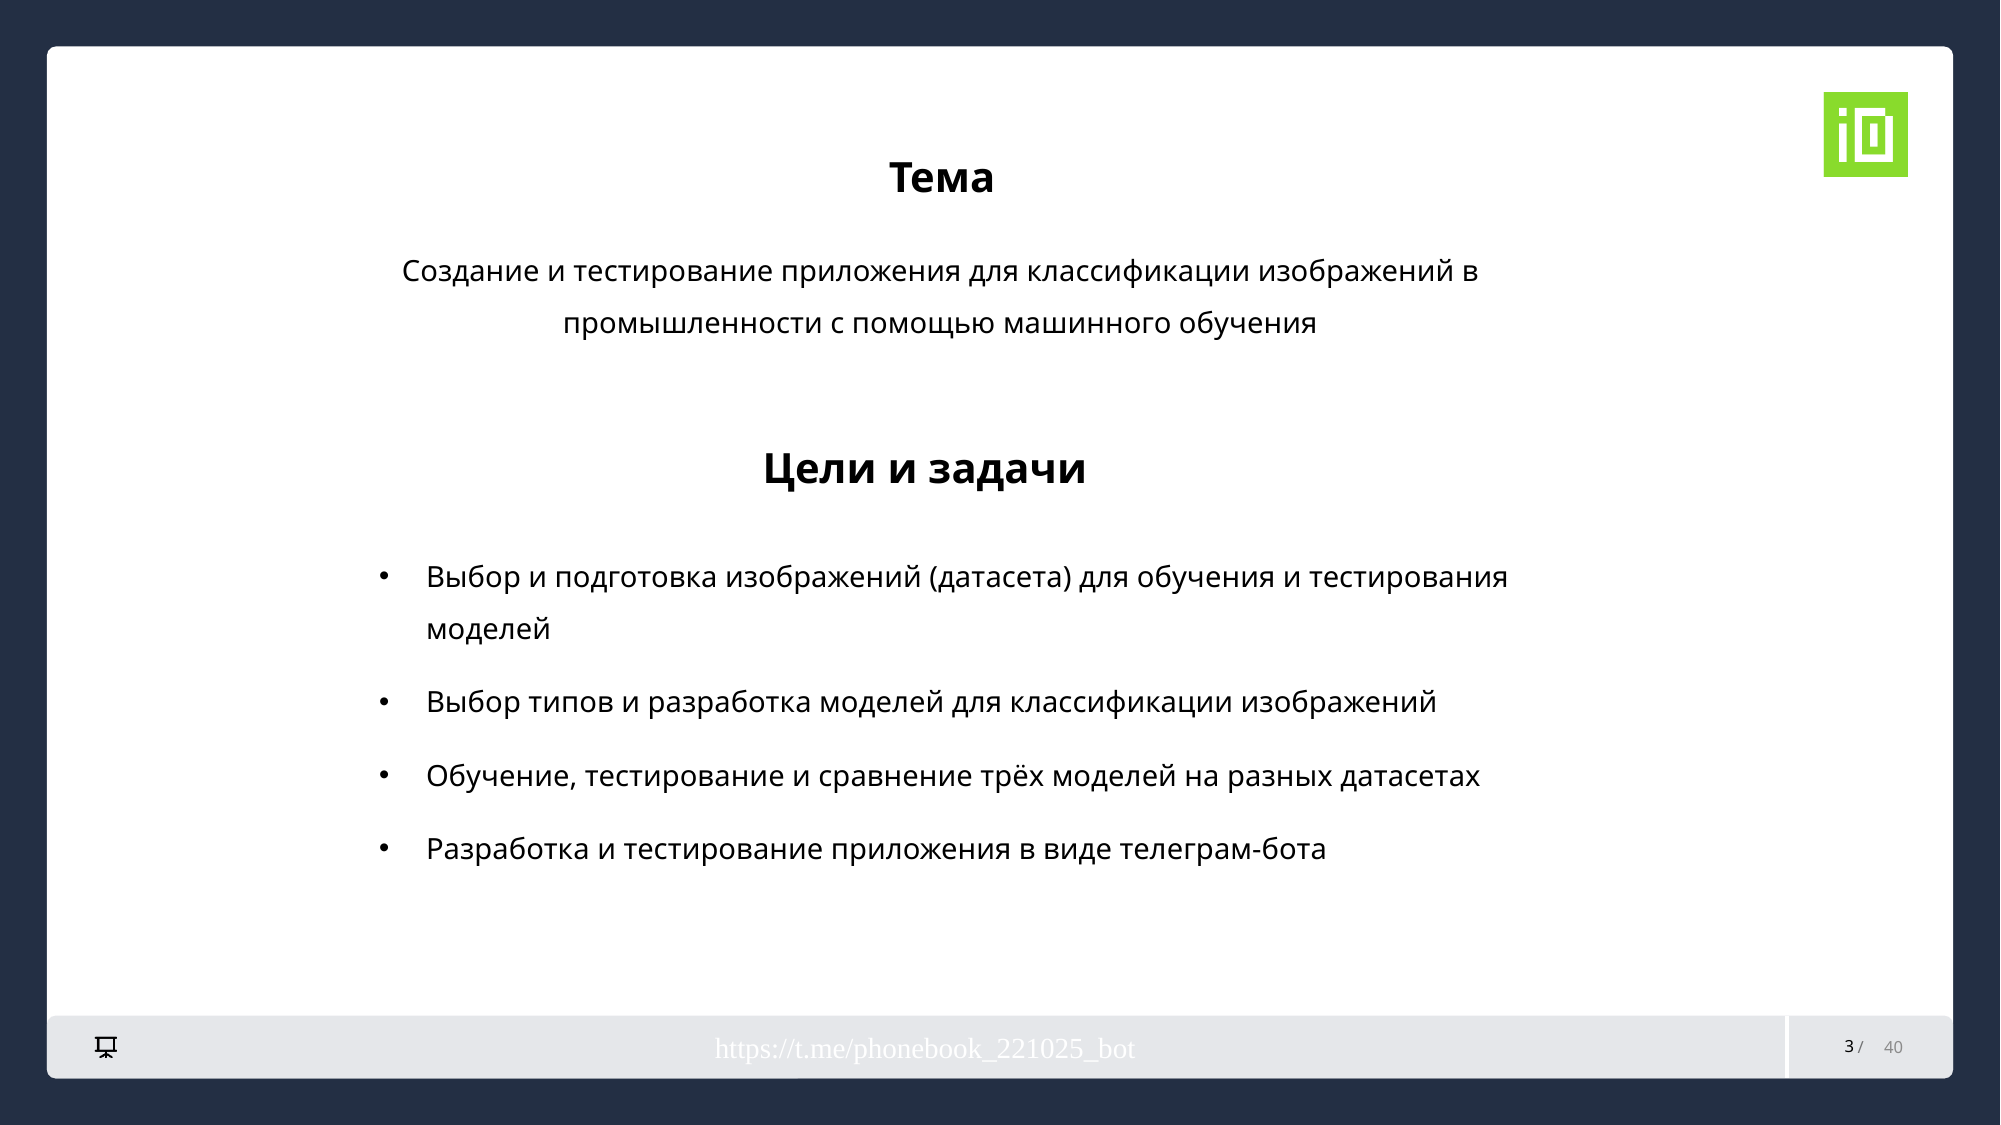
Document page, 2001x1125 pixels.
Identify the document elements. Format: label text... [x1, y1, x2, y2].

slide_number 40 [1870, 1025, 1945, 1069]
picture [92, 1034, 119, 1060]
text_box Выбор и подготовка изображений (датасета) для обучения и тестирования моделей Выбор типов и разработка моделей для классификации изображений Обучение, тестирование и сравнение трёх моделей на разных датасетах Разработка и тестирование приложения в виде телеграм-бота [364, 533, 1588, 898]
footer https://t.me/phonebook_221025_bot [119, 1025, 1731, 1069]
picture [1822, 92, 1908, 177]
text_box Цели и задачи [62, 376, 1788, 501]
title Тема [79, 84, 1805, 209]
slide_number 3 [1805, 1025, 1870, 1069]
list Создание и тестирование приложения для классификации изображений в промышленности с помощью машинного обучения [374, 226, 1510, 351]
